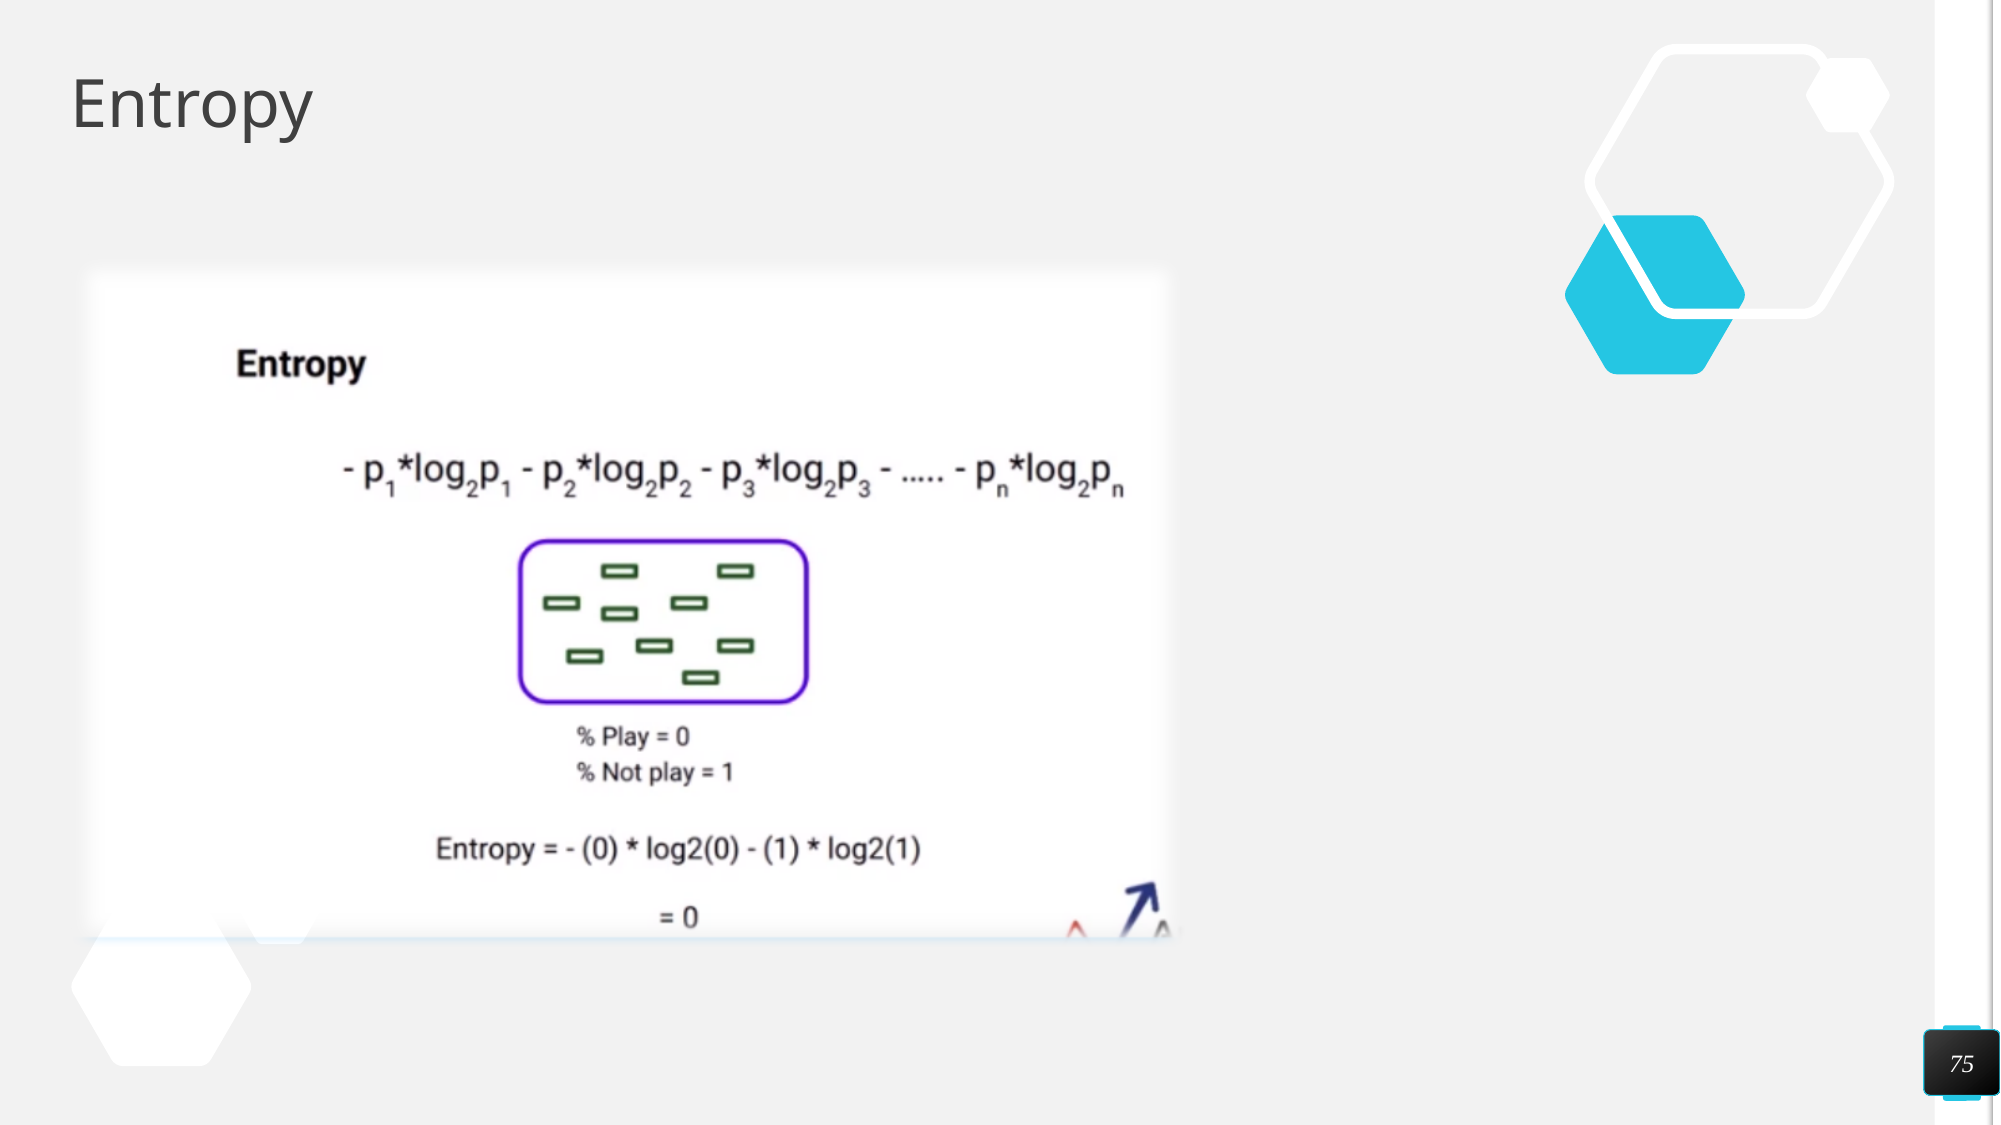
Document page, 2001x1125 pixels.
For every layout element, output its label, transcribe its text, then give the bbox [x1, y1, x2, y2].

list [70, 253, 1185, 947]
title Entropy [70, 70, 1930, 142]
slide_number 75 [1923, 1029, 2000, 1096]
